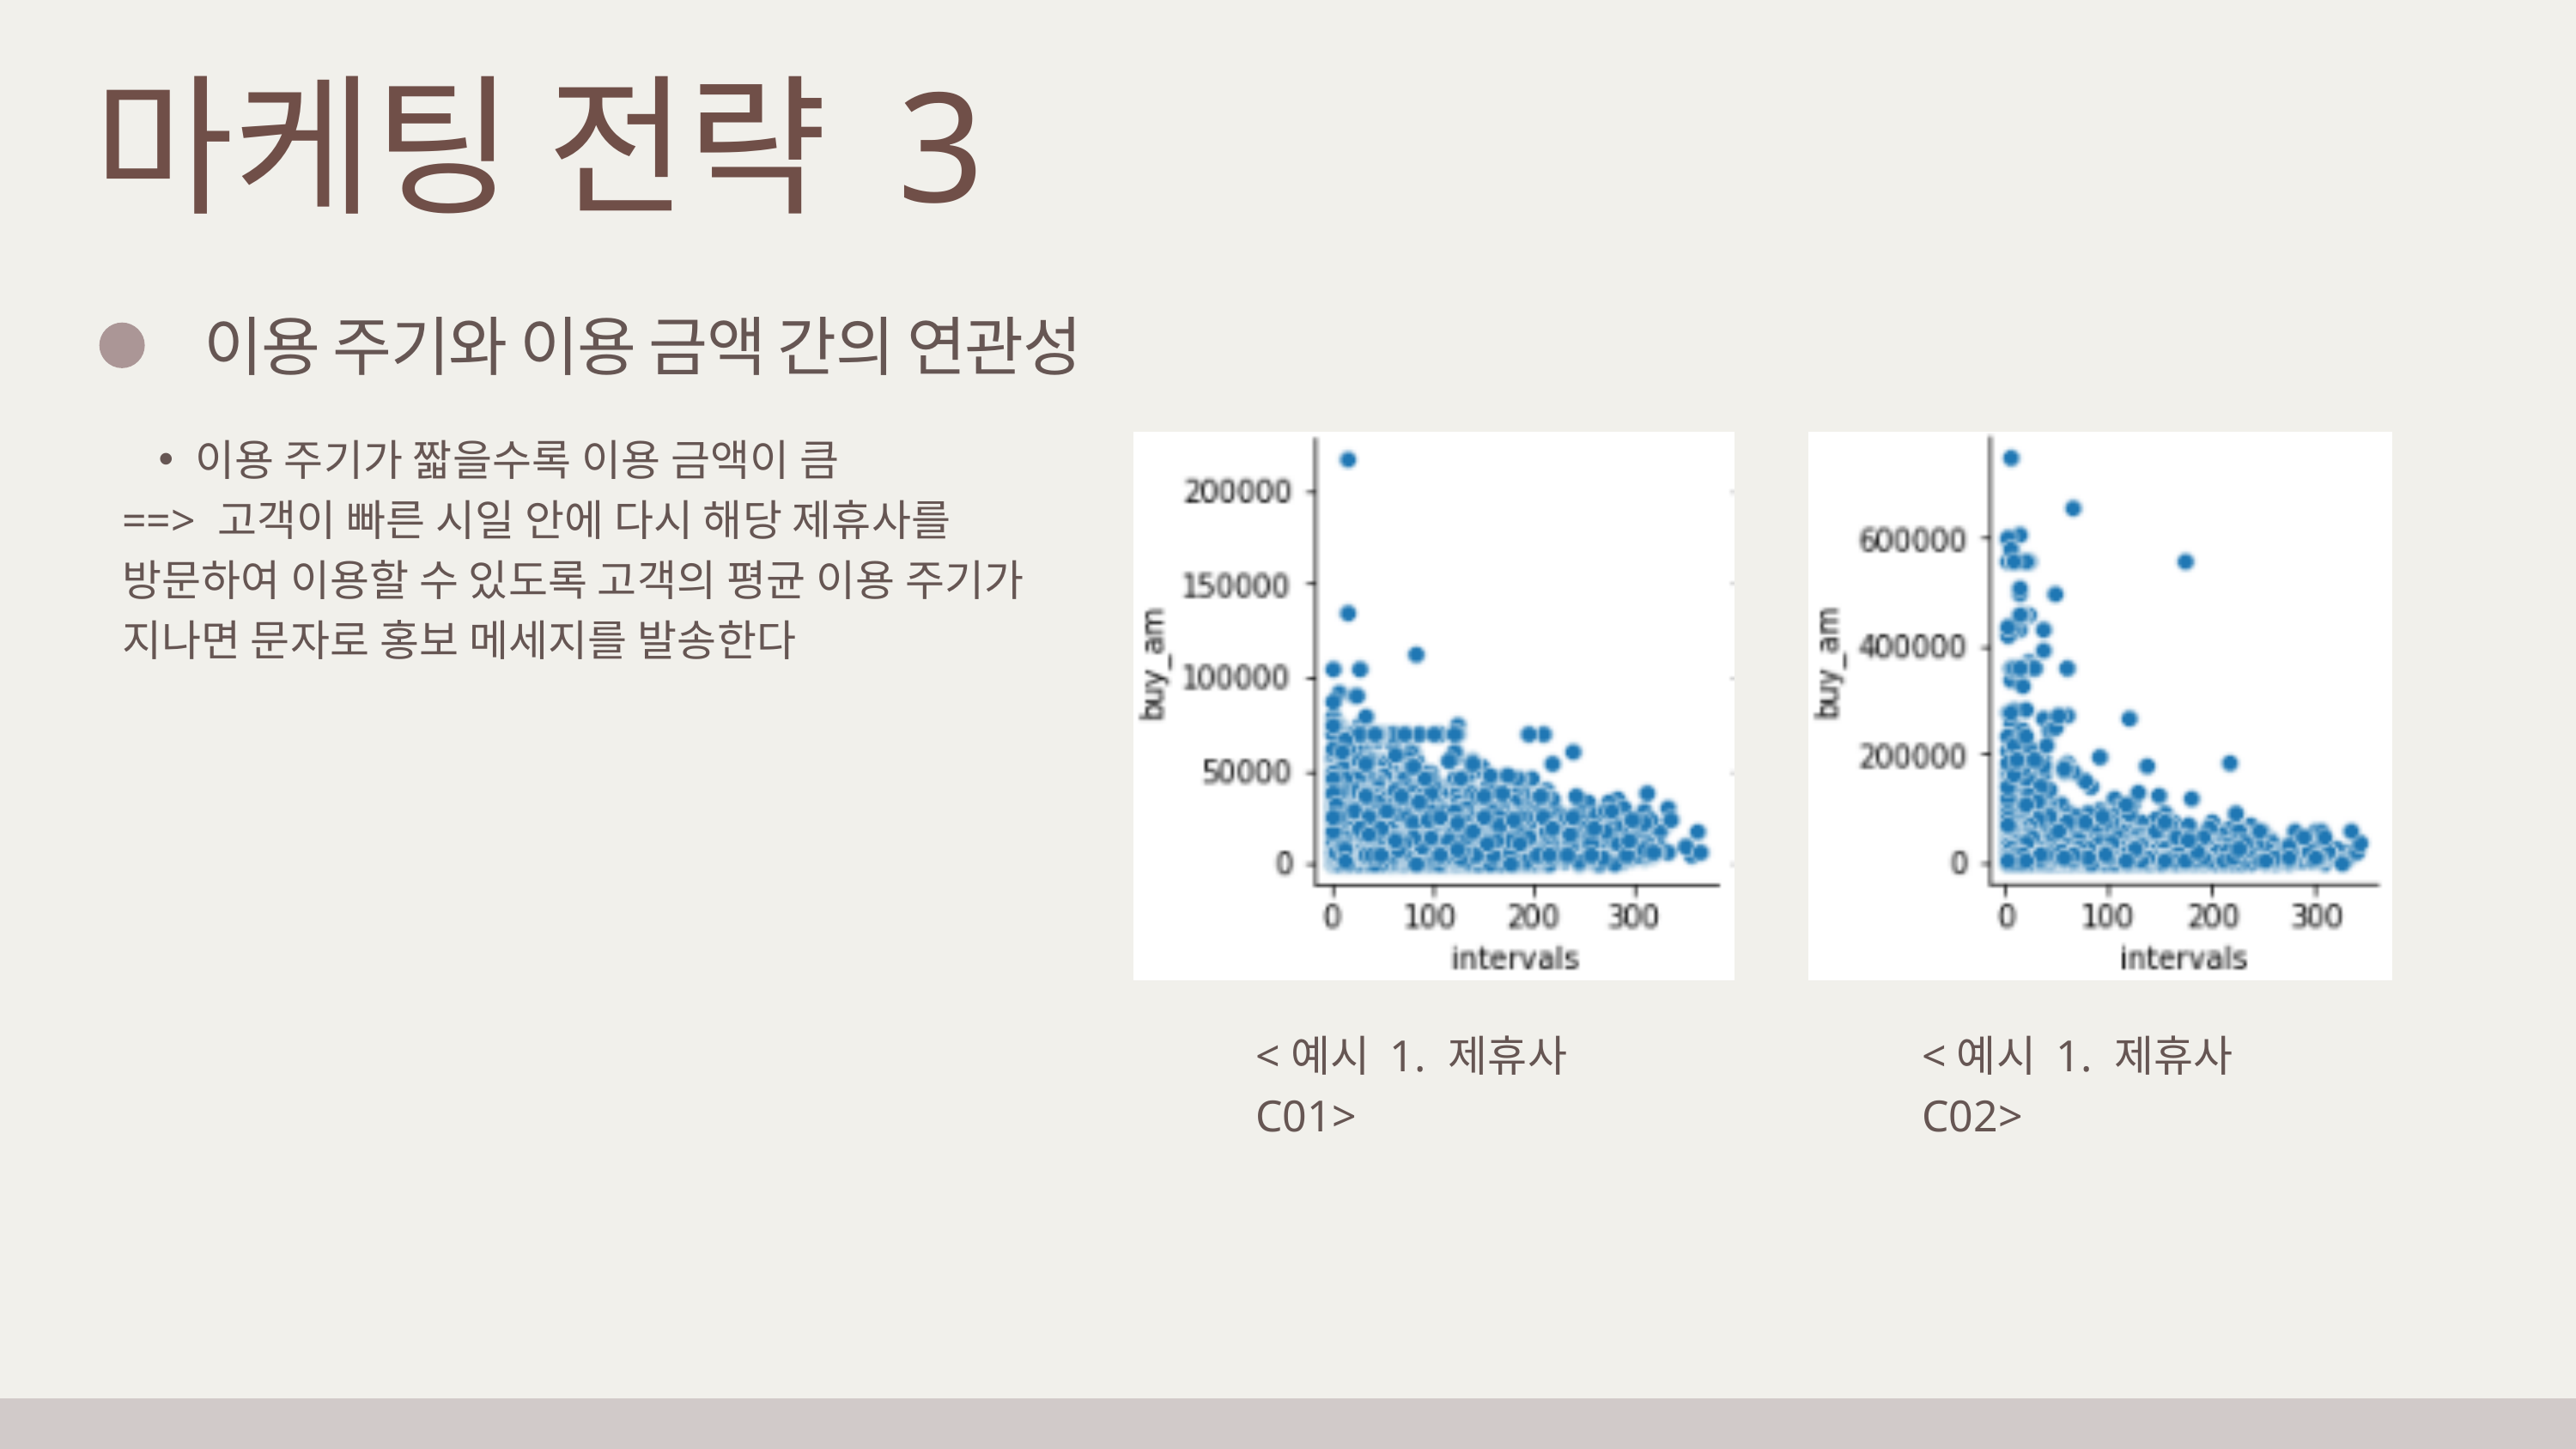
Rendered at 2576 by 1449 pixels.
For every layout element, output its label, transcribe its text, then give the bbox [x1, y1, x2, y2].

text_box 이용 주기가 짧을수록 이용 금액이 큼 ==> 고객이 빠른 시일 안에 다시 해당 제휴사를 방문하여 이용할 수 있도록 고객의 평균 이용 주기가 지나면 문자로 홍보 메세지를 발송한다 [122, 424, 1025, 665]
picture [1133, 432, 1735, 980]
picture [1807, 432, 2393, 980]
text_box <예시 1. 제휴사 C01> [1255, 1020, 1686, 1141]
text_box 마케팅 전략 3 [94, 103, 998, 233]
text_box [99, 322, 145, 369]
text_box <예시 1. 제휴사 C02> [1922, 1020, 2352, 1141]
text_box 이용 주기와 이용 금액 간의 연관성 [204, 306, 1435, 384]
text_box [0, 1397, 2576, 1449]
